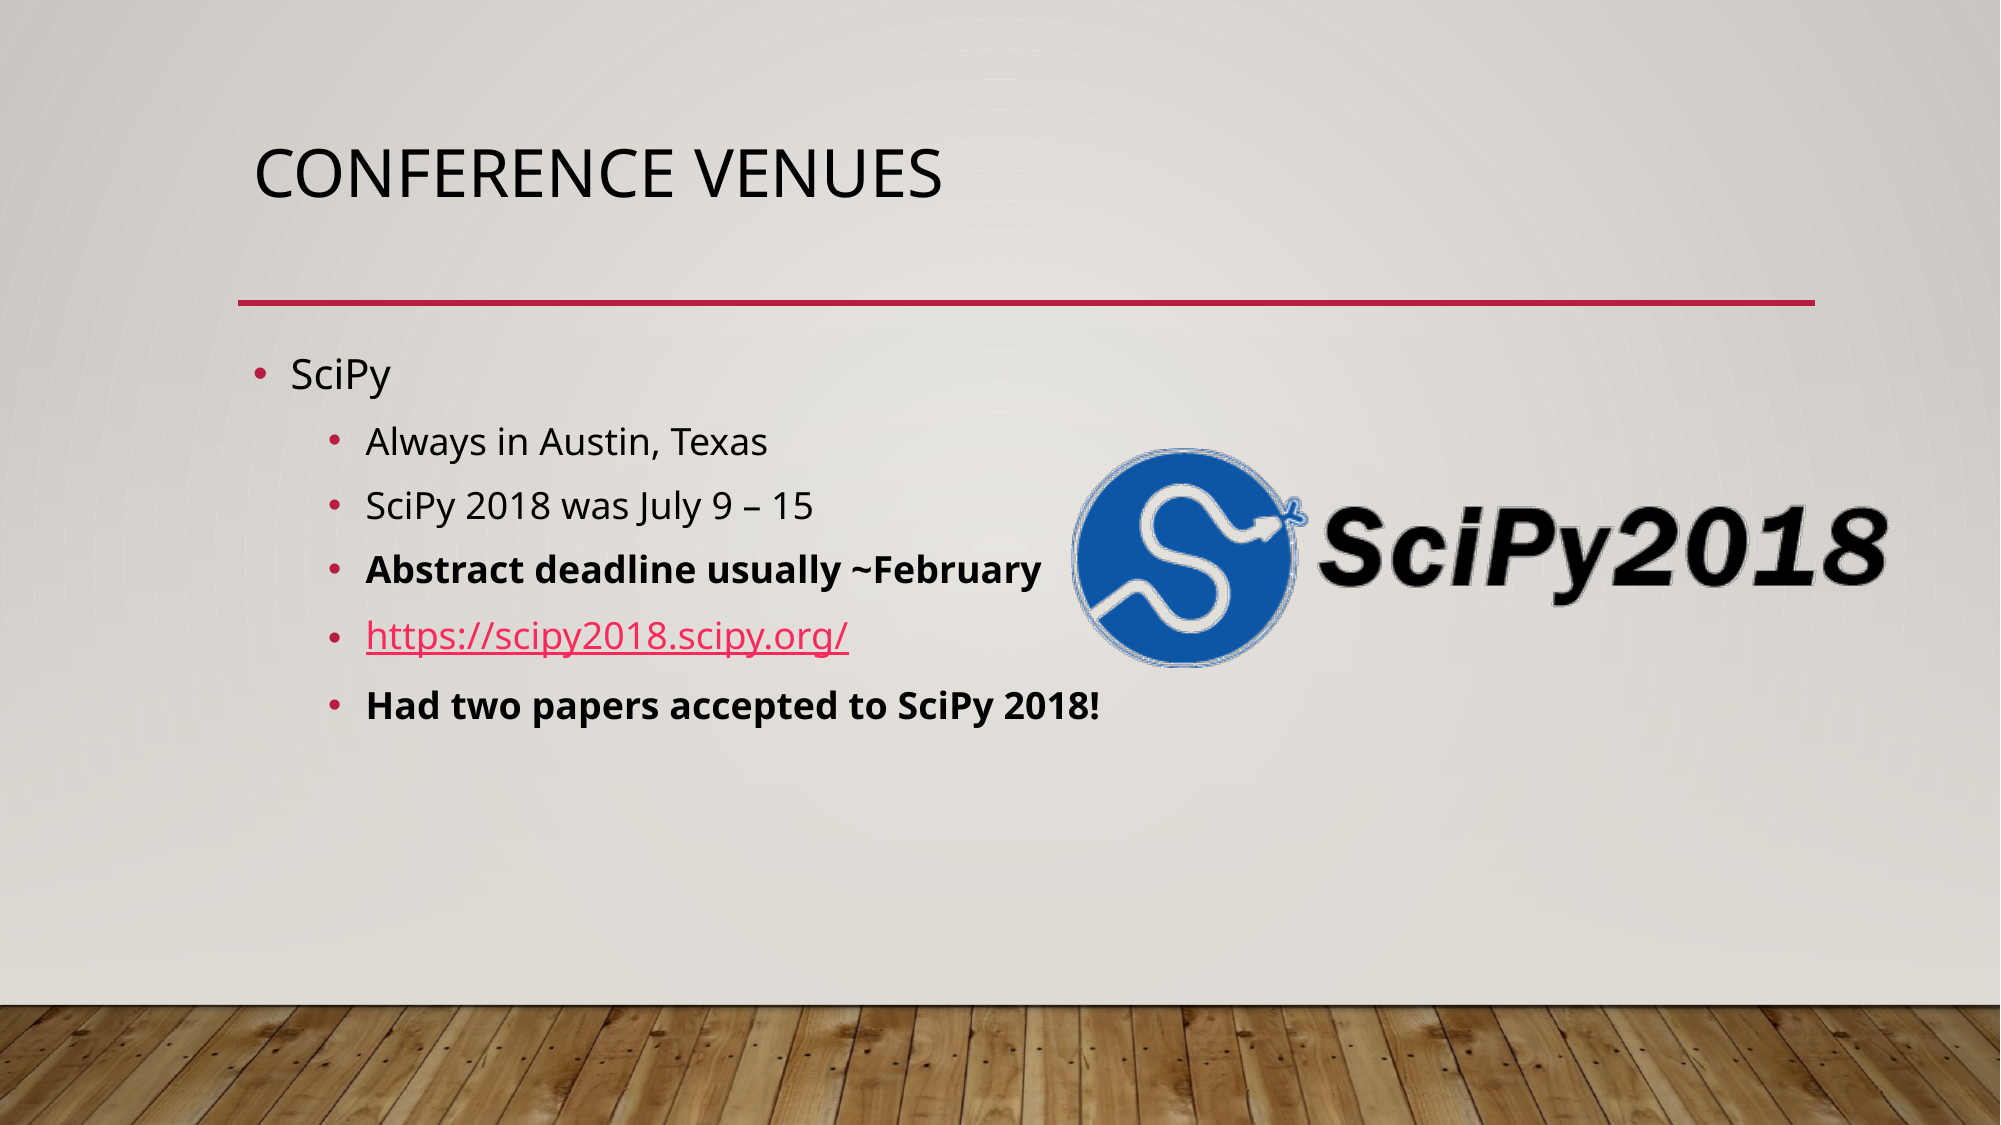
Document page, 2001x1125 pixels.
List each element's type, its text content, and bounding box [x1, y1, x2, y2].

title Conference Venues [238, 131, 1814, 305]
picture [1070, 448, 1889, 668]
list SciPy Always in Austin, Texas SciPy 2018 was July 9 – 15 Abstract deadline usually ~February https://scipy2018.scipy.org/ Had two papers accepted to SciPy 2018! [238, 330, 1814, 897]
picture [0, 1005, 2000, 1125]
